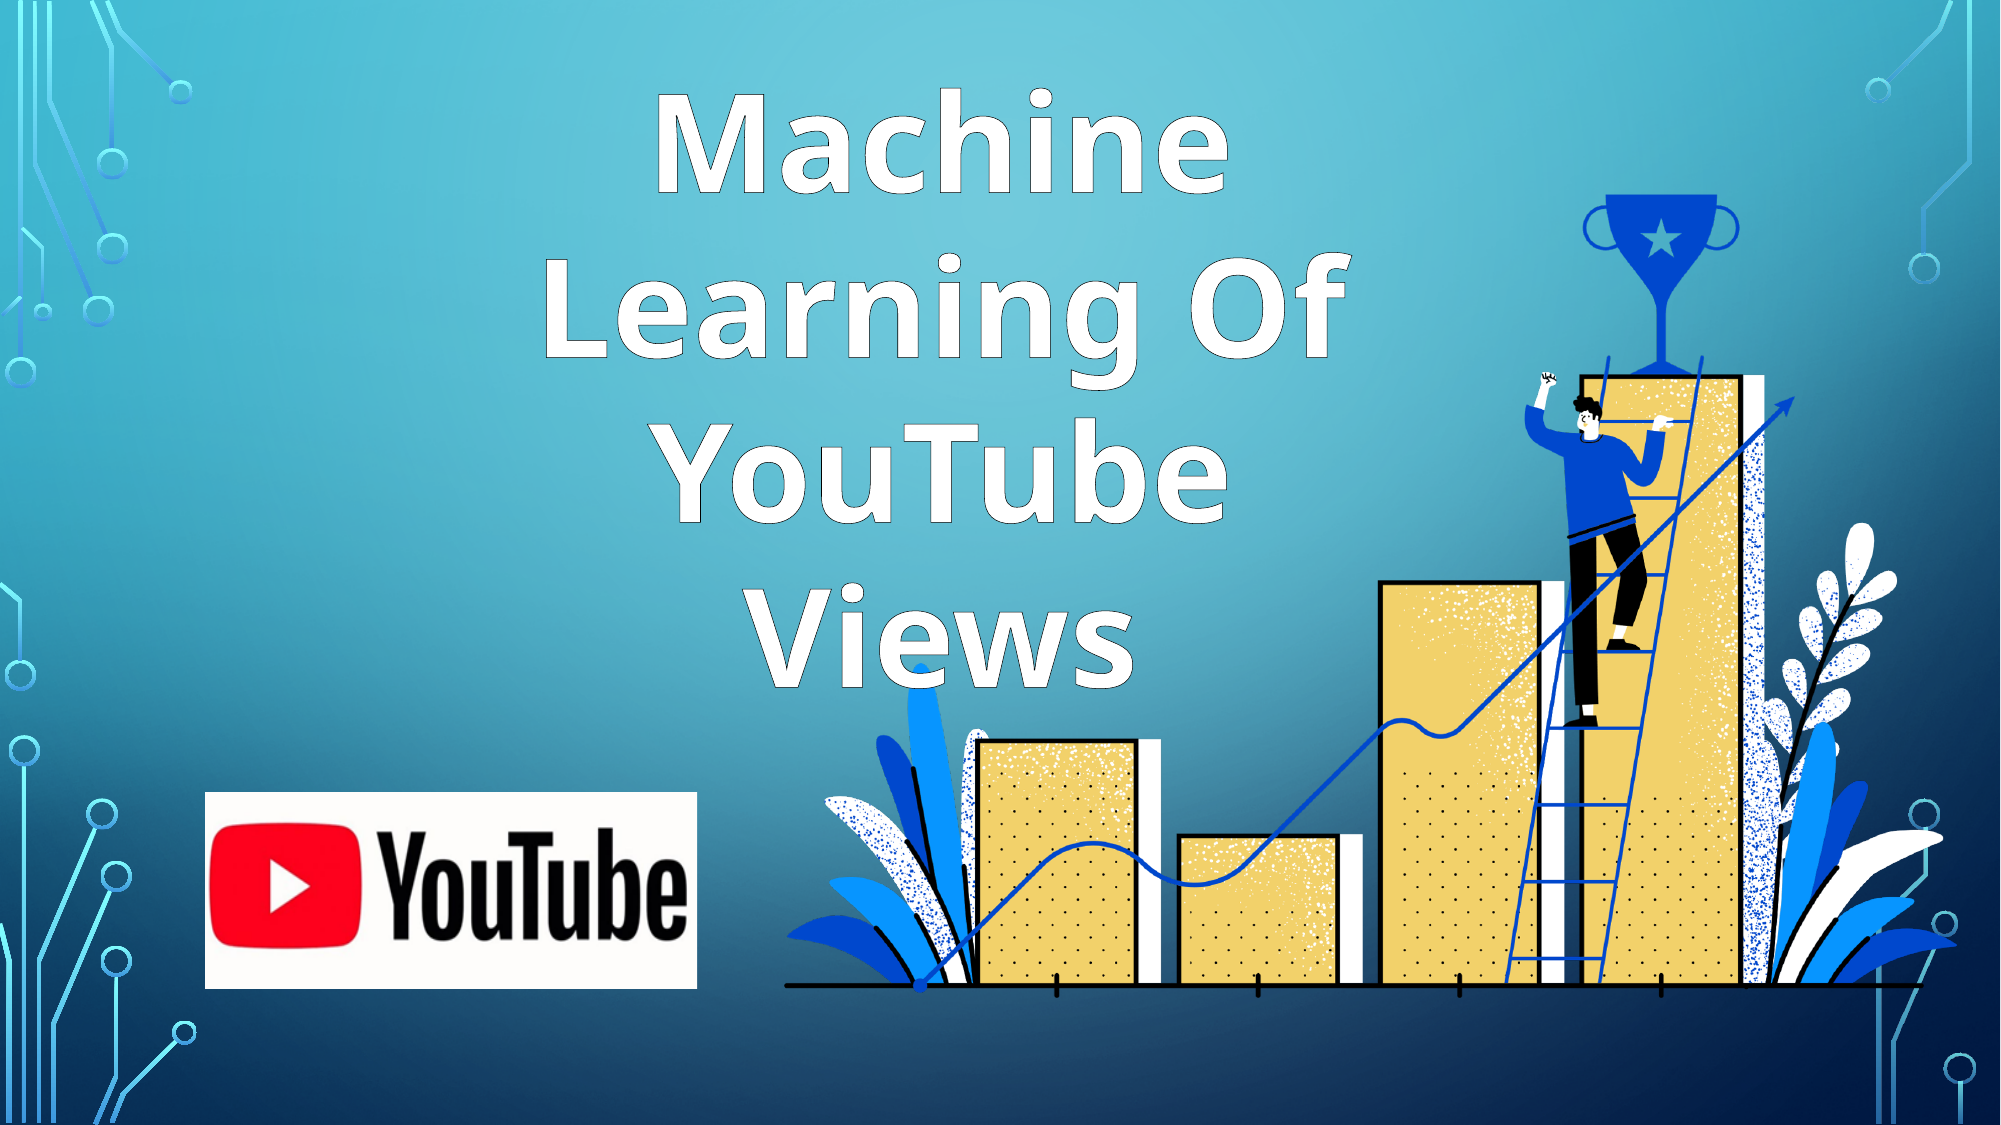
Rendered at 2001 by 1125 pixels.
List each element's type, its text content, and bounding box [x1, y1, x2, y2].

picture [767, 193, 1976, 998]
picture [204, 792, 698, 989]
text_box Machine Learning Of YouTube Views [451, 47, 1430, 723]
